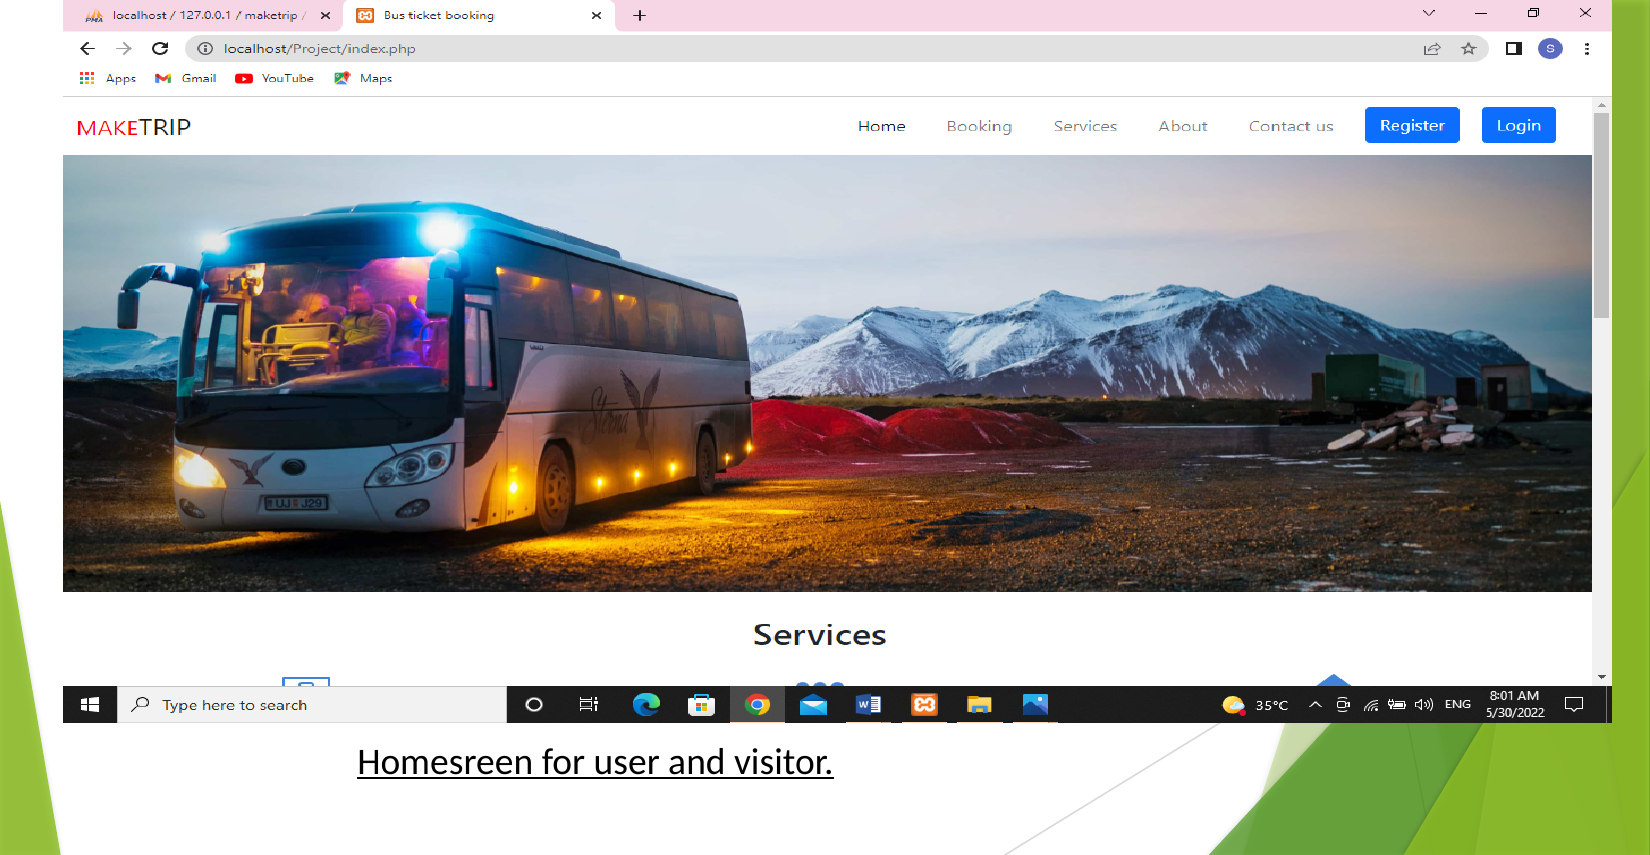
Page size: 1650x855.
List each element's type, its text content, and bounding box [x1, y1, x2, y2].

text_box Homesreen for user and visitor. [342, 734, 928, 789]
picture [62, 0, 1613, 724]
